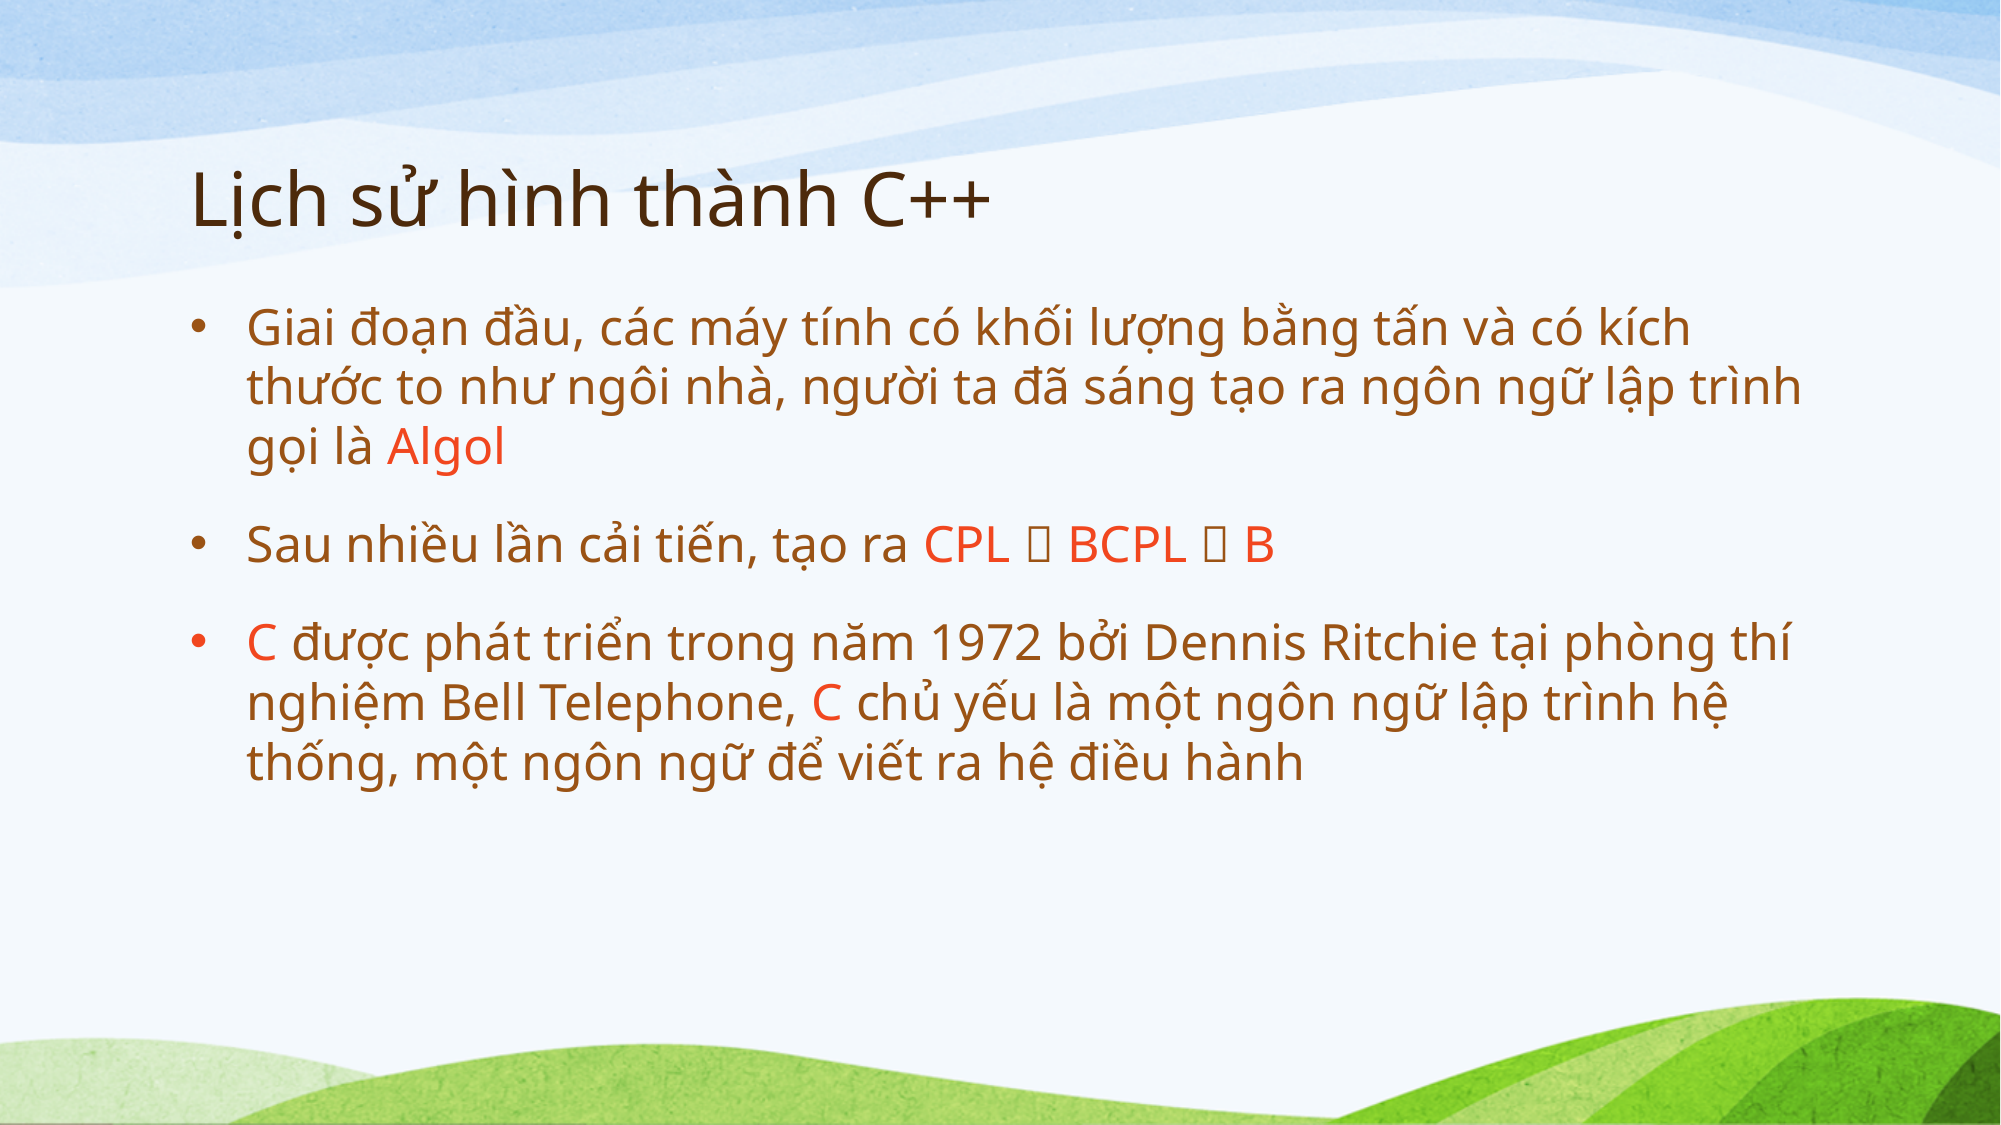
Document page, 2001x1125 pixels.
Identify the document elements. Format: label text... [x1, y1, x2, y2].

title Lịch sử hình thành C++ [174, 50, 1825, 250]
list Giai đoạn đầu, các máy tính có khối lượng bằng tấn và có kích thước to như ngôi nhà, người ta đã sáng tạo ra ngôn ngữ lập trình gọi là Algol Sau nhiều lần cải tiến, tạo ra CPL  BCPL  B C được phát triển trong năm 1972 bởi Dennis Ritchie tại phòng thí nghiệm Bell Telephone, C chủ yếu là một ngôn ngữ lập trình hệ thống, một ngôn ngữ để viết ra hệ điều hành [174, 287, 1825, 982]
picture [0, 0, 2001, 1125]
